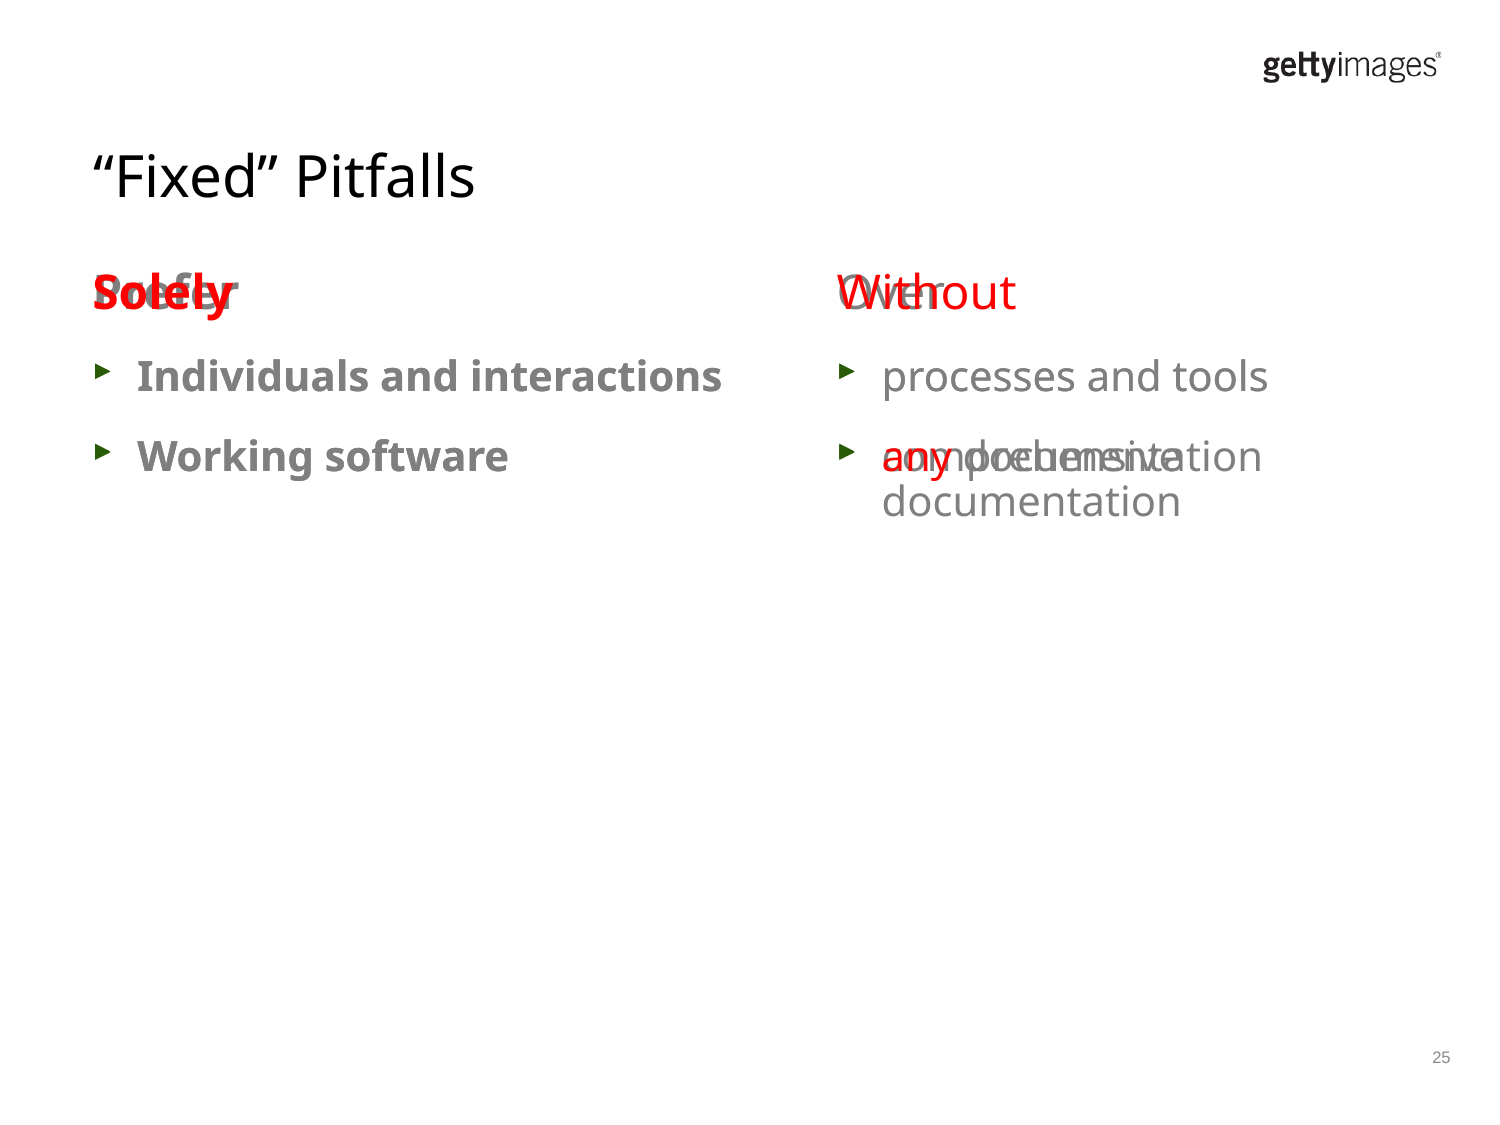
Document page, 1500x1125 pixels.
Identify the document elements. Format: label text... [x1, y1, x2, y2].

title “Fixed” Pitfalls [32, 131, 1383, 237]
slide_number 25 [1411, 1027, 1473, 1087]
text_box Solely Individuals and interactions Working software [32, 260, 756, 1027]
text_box Without processes and tools any documentation [776, 260, 1469, 1027]
